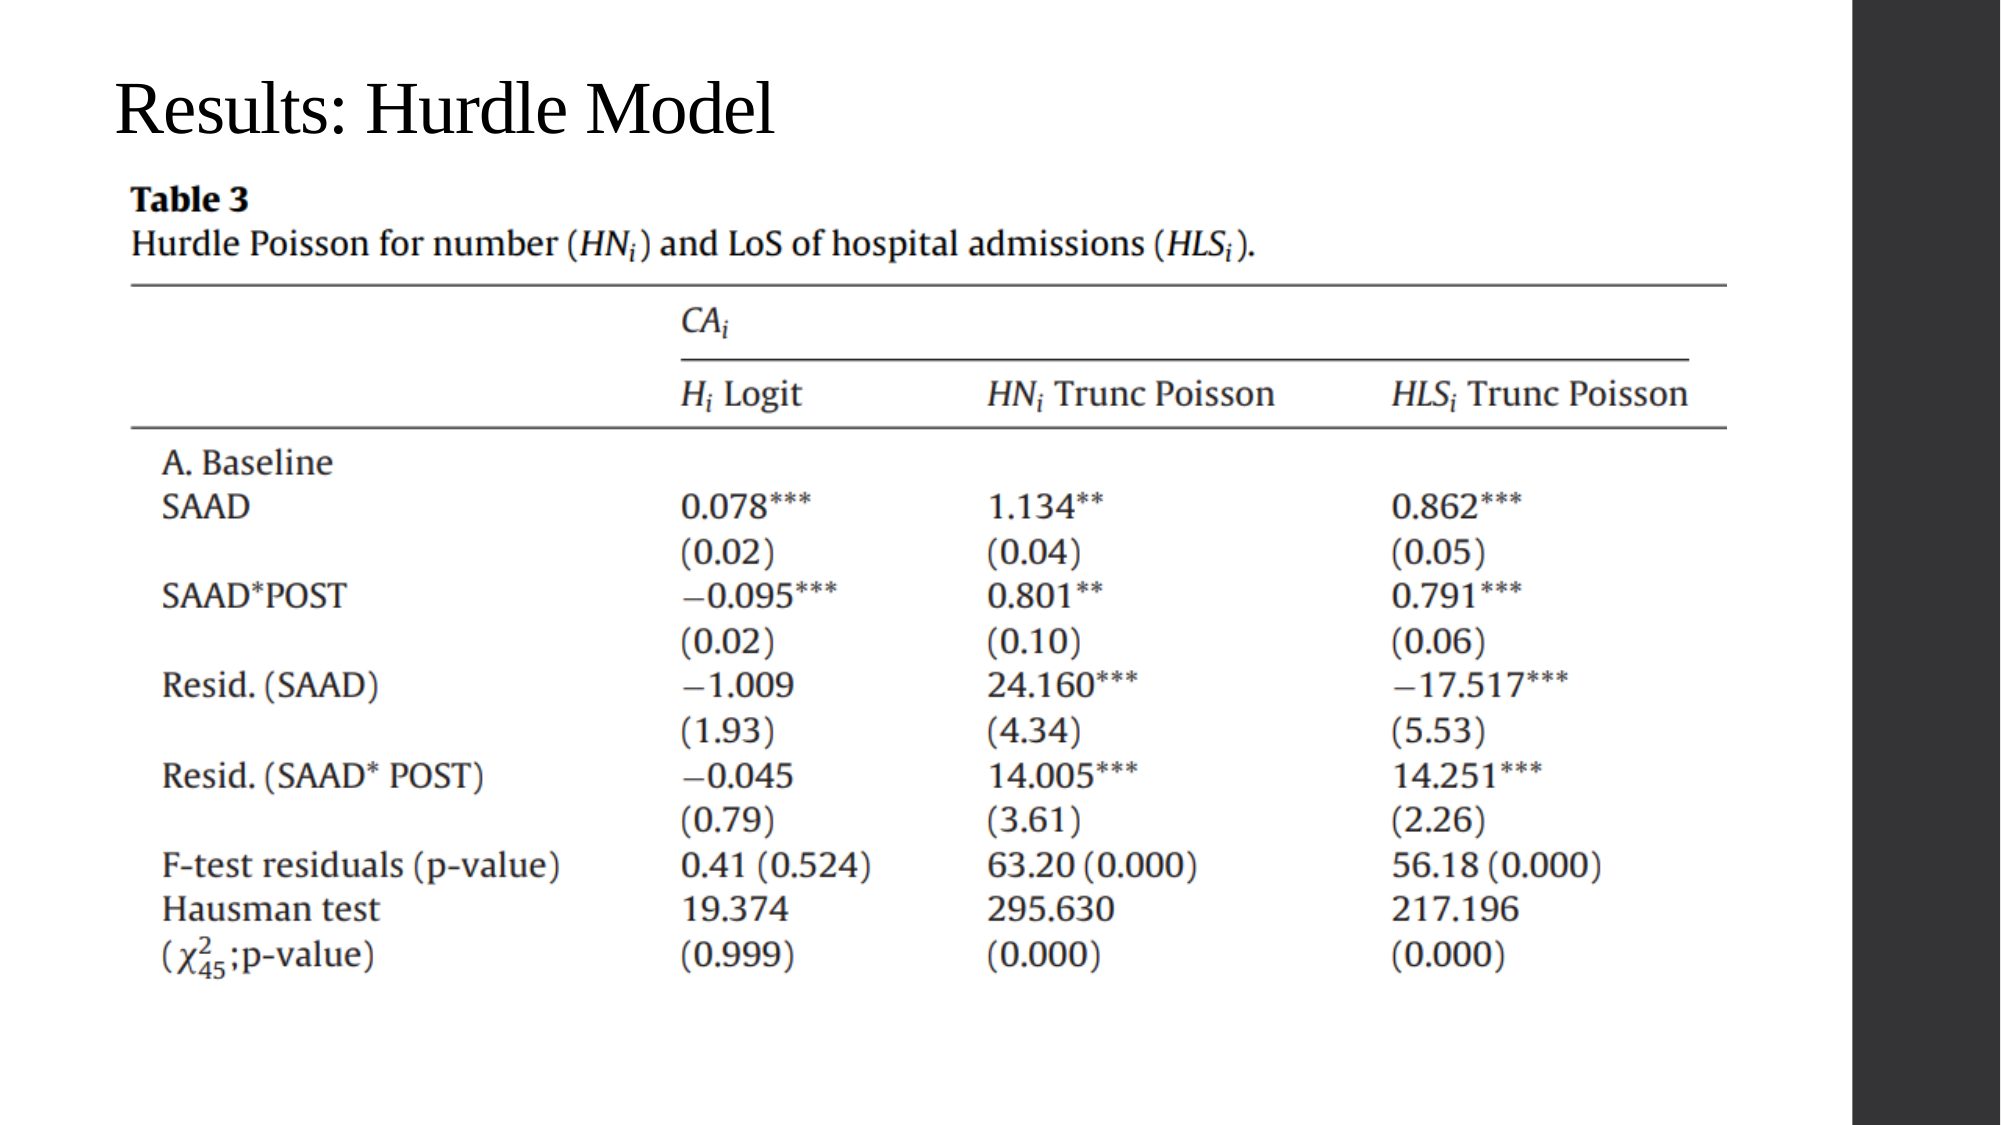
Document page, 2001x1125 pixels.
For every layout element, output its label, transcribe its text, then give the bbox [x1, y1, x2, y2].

title Results: Hurdle Model [99, 55, 1813, 158]
picture [112, 168, 1727, 990]
